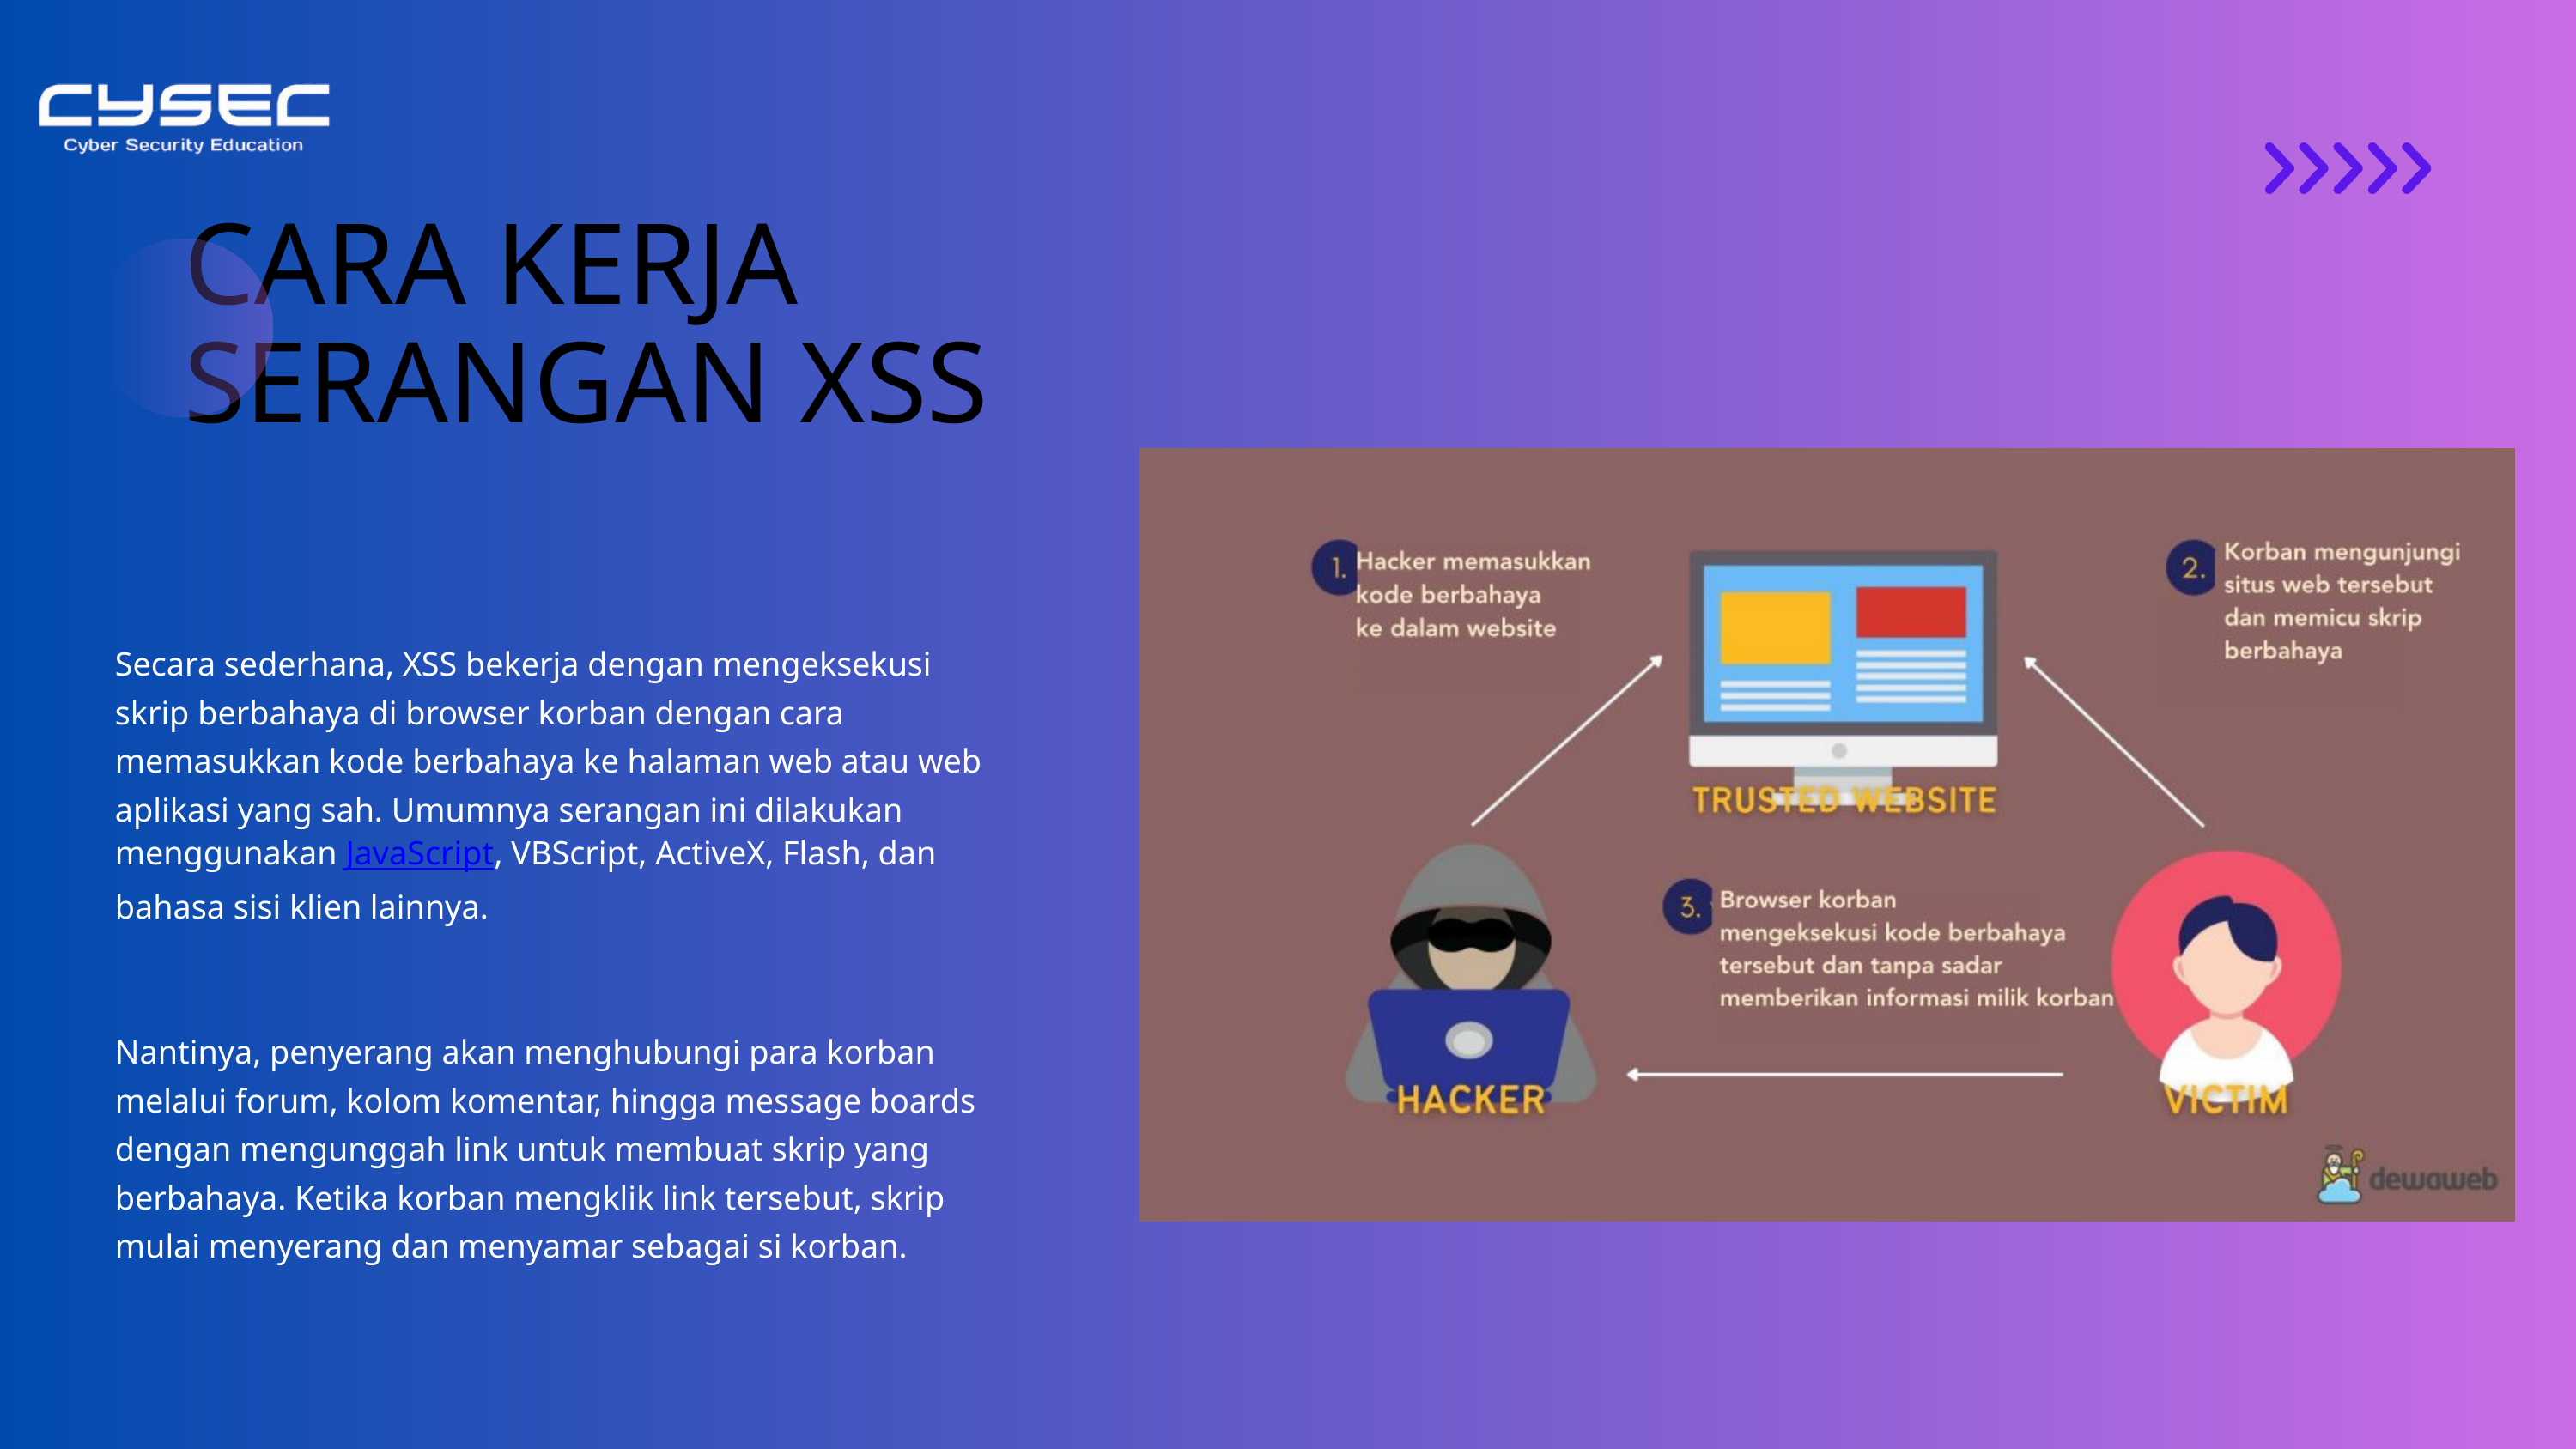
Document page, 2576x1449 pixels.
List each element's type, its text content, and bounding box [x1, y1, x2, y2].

text_box [2264, 142, 2432, 194]
text_box [3, 0, 364, 285]
text_box CARA KERJA SERANGAN XSS [184, 208, 1031, 564]
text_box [94, 238, 274, 418]
text_box Secara sederhana, XSS bekerja dengan mengeksekusi skrip berbahaya di browser korban dengan cara memasukkan kode berbahaya ke halaman web atau web aplikasi yang sah. Umumnya serangan ini dilakukan menggunakan JavaScript, VBScript, ActiveX, Flash, dan bahasa sisi klien lainnya. Nantinya, penyerang akan menghubungi para korban melalui forum, kolom komentar, hingga message boards dengan mengunggah link untuk membuat skrip yang berbahaya. Ketika korban mengklik link tersebut, skrip mulai menyerang dan menyamar sebagai si korban. [115, 634, 989, 1314]
text_box [1139, 448, 2515, 1222]
